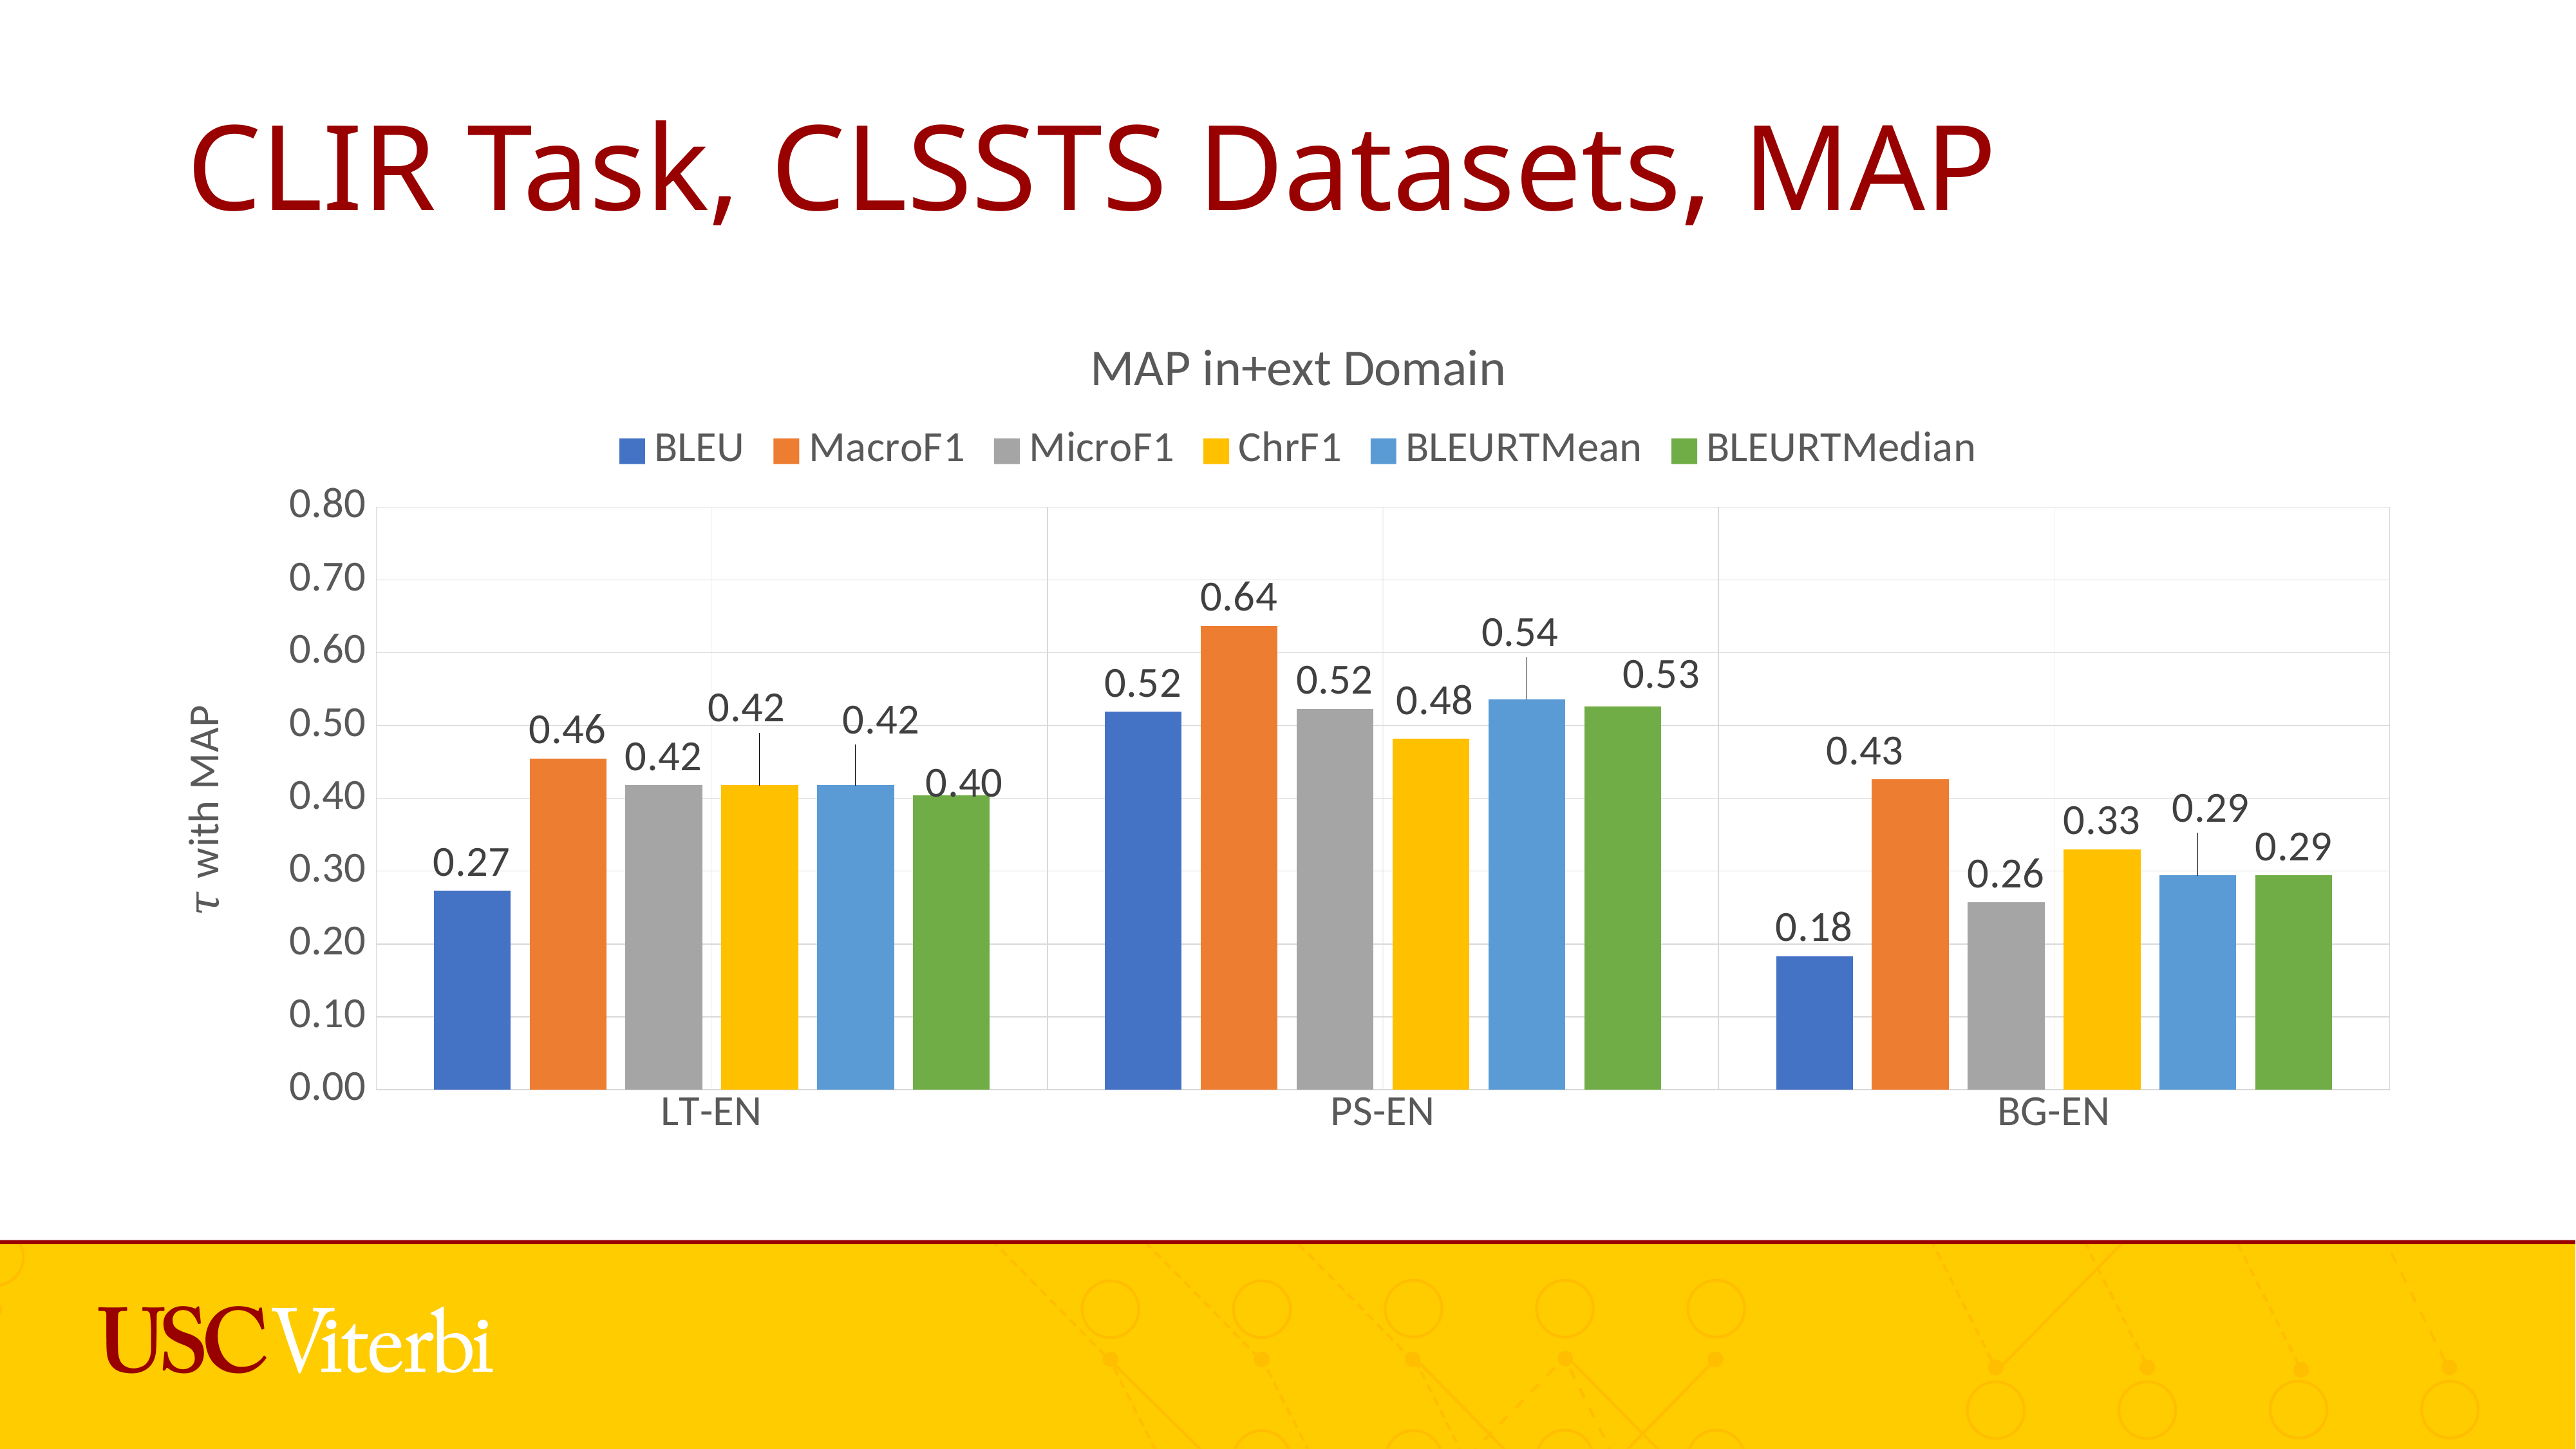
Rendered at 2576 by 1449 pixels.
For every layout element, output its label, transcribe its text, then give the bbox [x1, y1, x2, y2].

picture [0, 0, 2576, 1449]
title CLIR Task, CLSSTS Datasets, MAP [177, 72, 2399, 272]
chart [136, 308, 2461, 1184]
